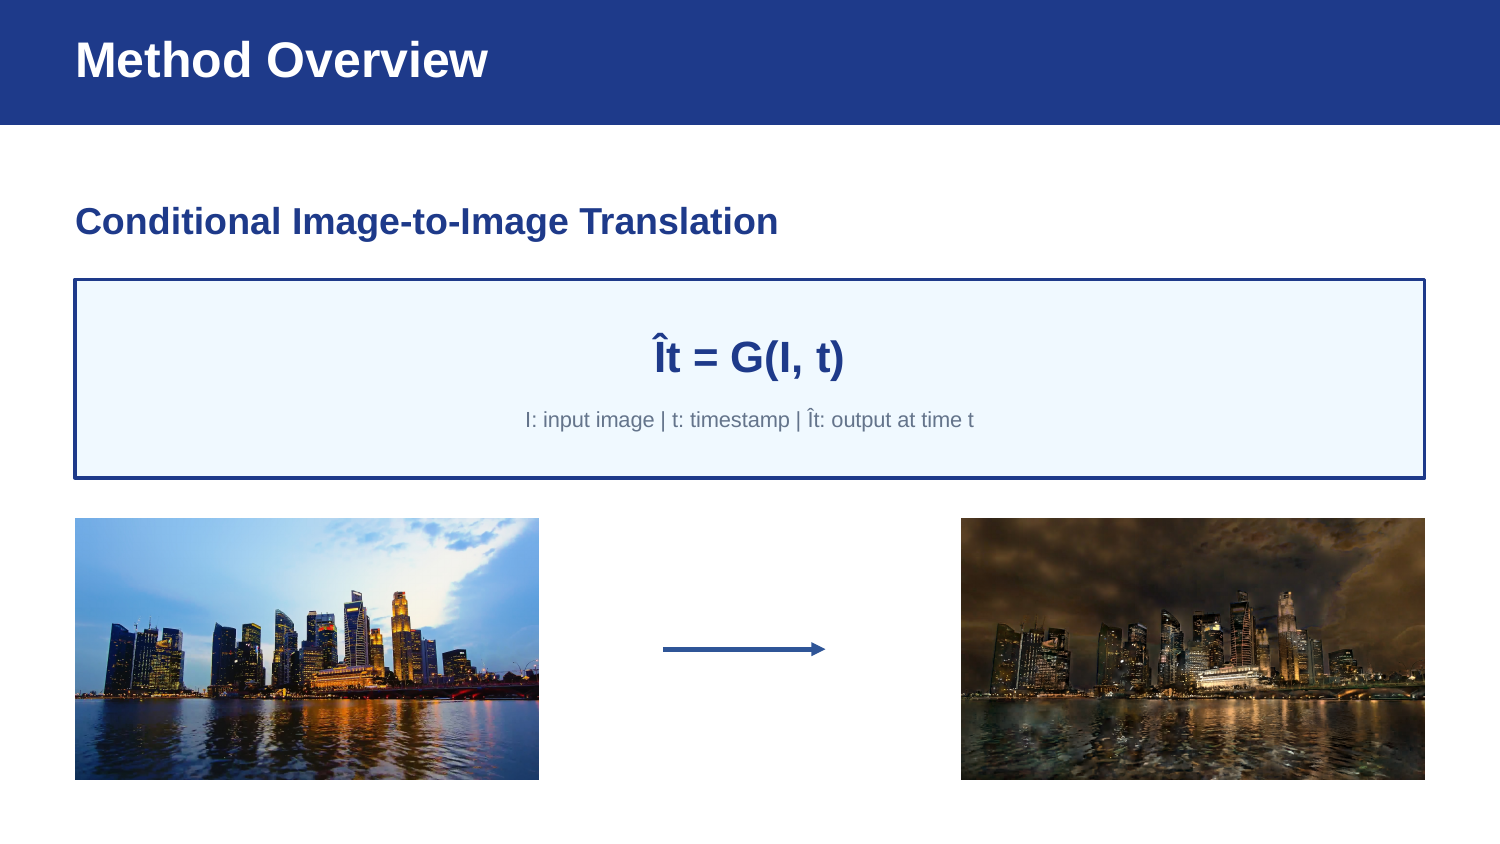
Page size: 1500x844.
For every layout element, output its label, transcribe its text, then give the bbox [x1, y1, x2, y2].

text_box [0, 0, 1500, 125]
text_box [74, 279, 1425, 479]
text_box I: input image | t: timestamp | Ît: output at time t [102, 401, 1397, 438]
text_box Conditional Image-to-Image Translation [75, 200, 794, 242]
picture [74, 518, 539, 780]
text_box Method Overview [74, 37, 766, 88]
text_box Ît = G(I, t) [102, 319, 1397, 389]
picture [961, 518, 1425, 780]
